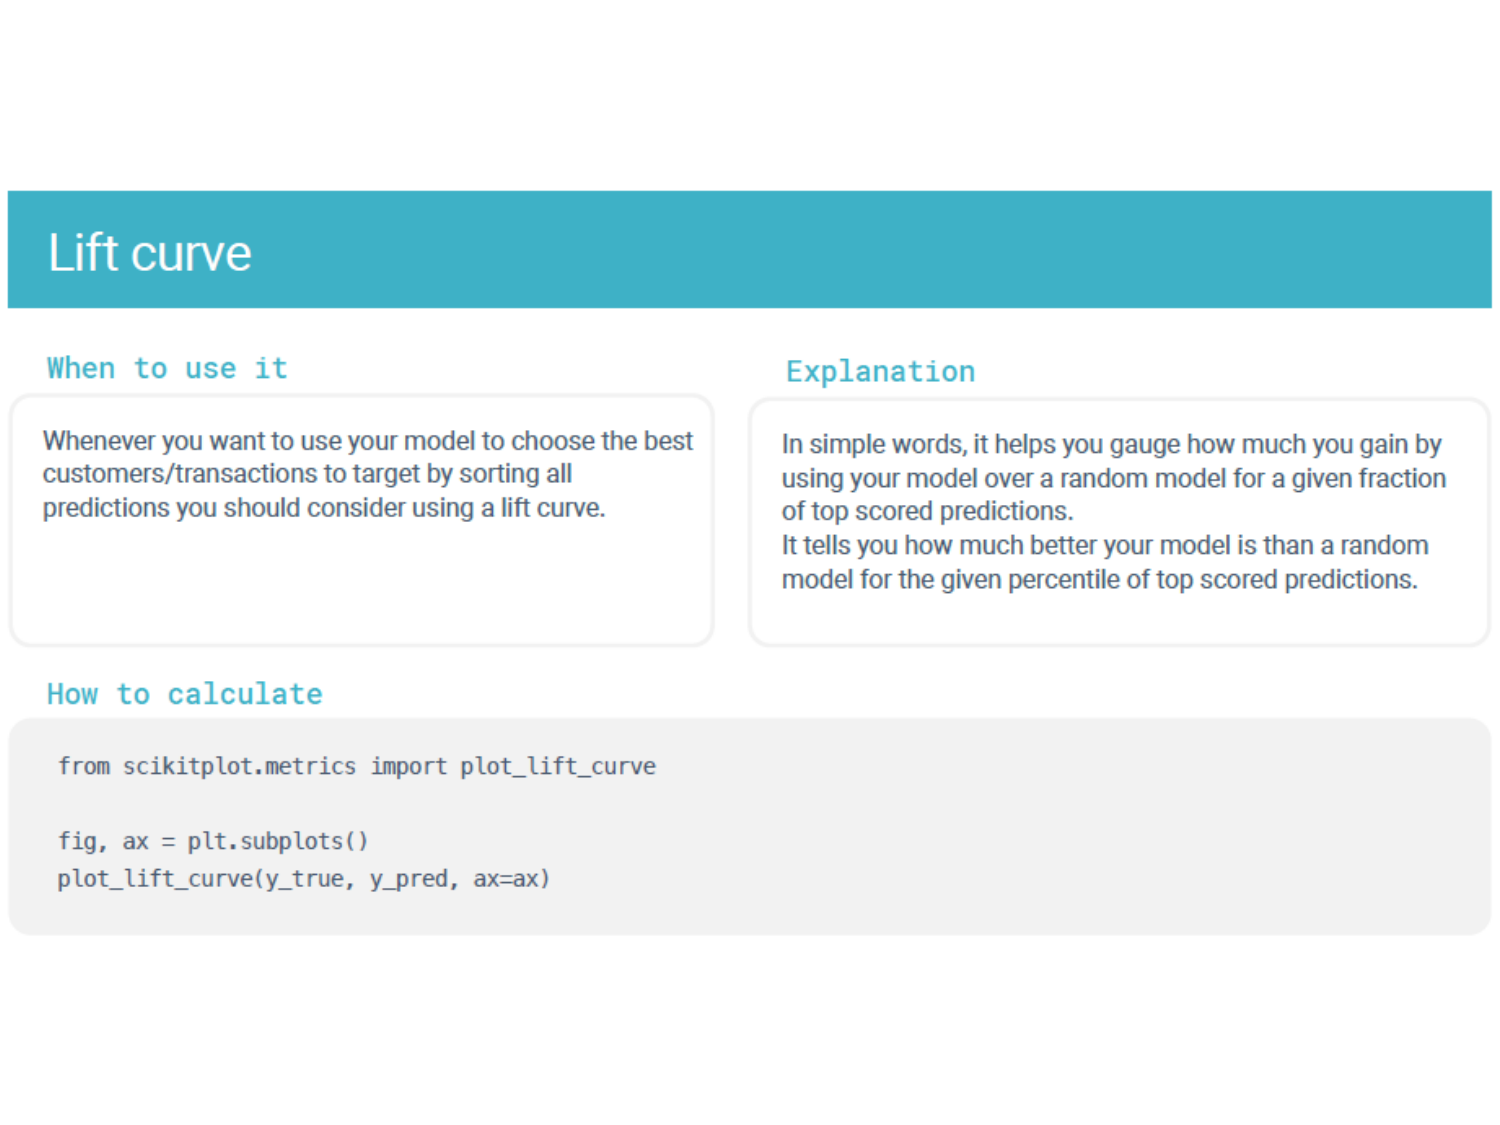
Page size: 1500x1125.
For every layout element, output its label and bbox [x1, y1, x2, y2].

picture [0, 183, 1500, 942]
